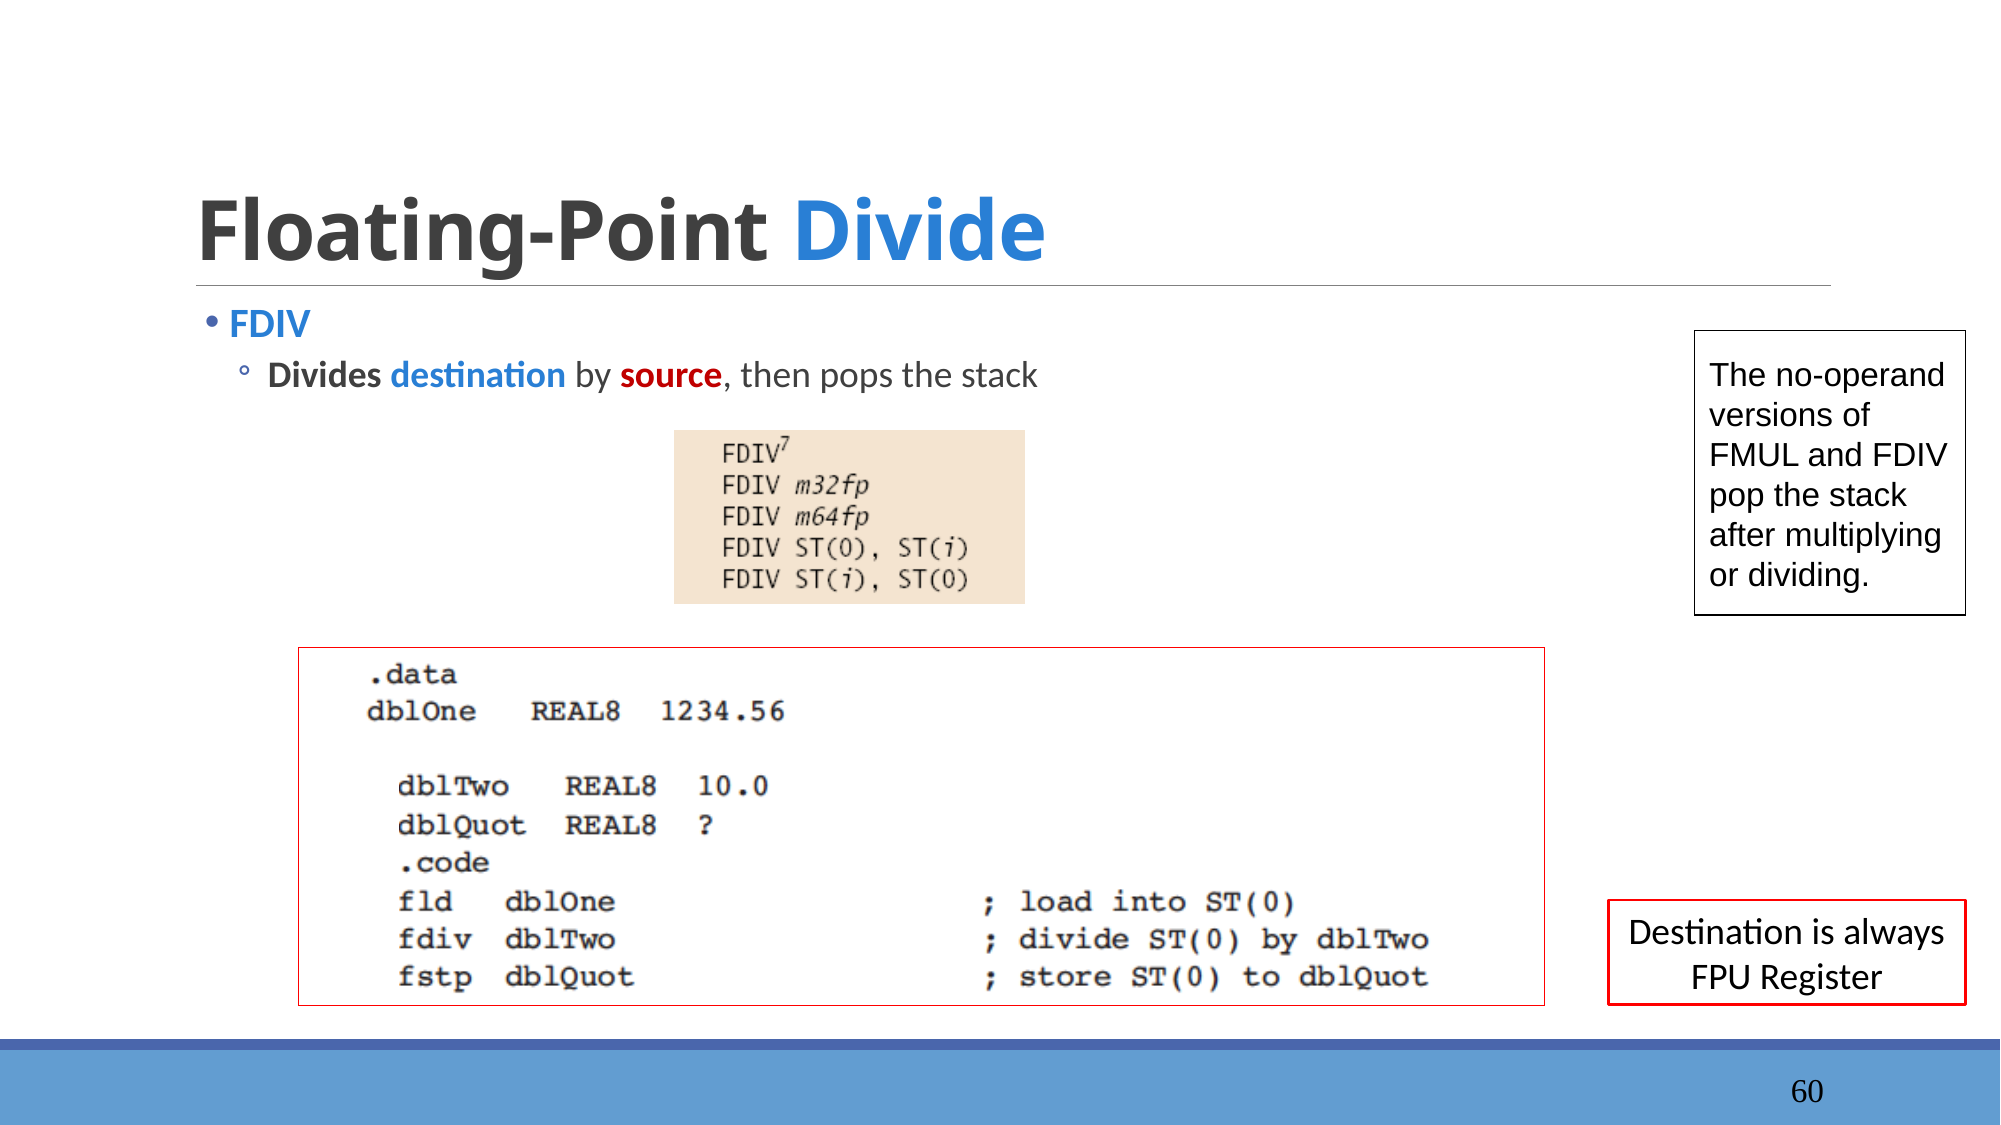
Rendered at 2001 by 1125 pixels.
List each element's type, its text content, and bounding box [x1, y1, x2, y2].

text_box Destination is always FPU Register [1607, 899, 1967, 1006]
slide_number 61 [1624, 1059, 1840, 1120]
list FDIV Divides destination by source, then pops the stack [204, 293, 1301, 857]
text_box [297, 647, 1546, 1007]
picture [673, 429, 1025, 605]
title Floating-Point Divide [180, 47, 1830, 285]
text_box The no-operand versions of FMUL and FDIV pop the stack after multiplying or dividing. [1694, 330, 1966, 616]
